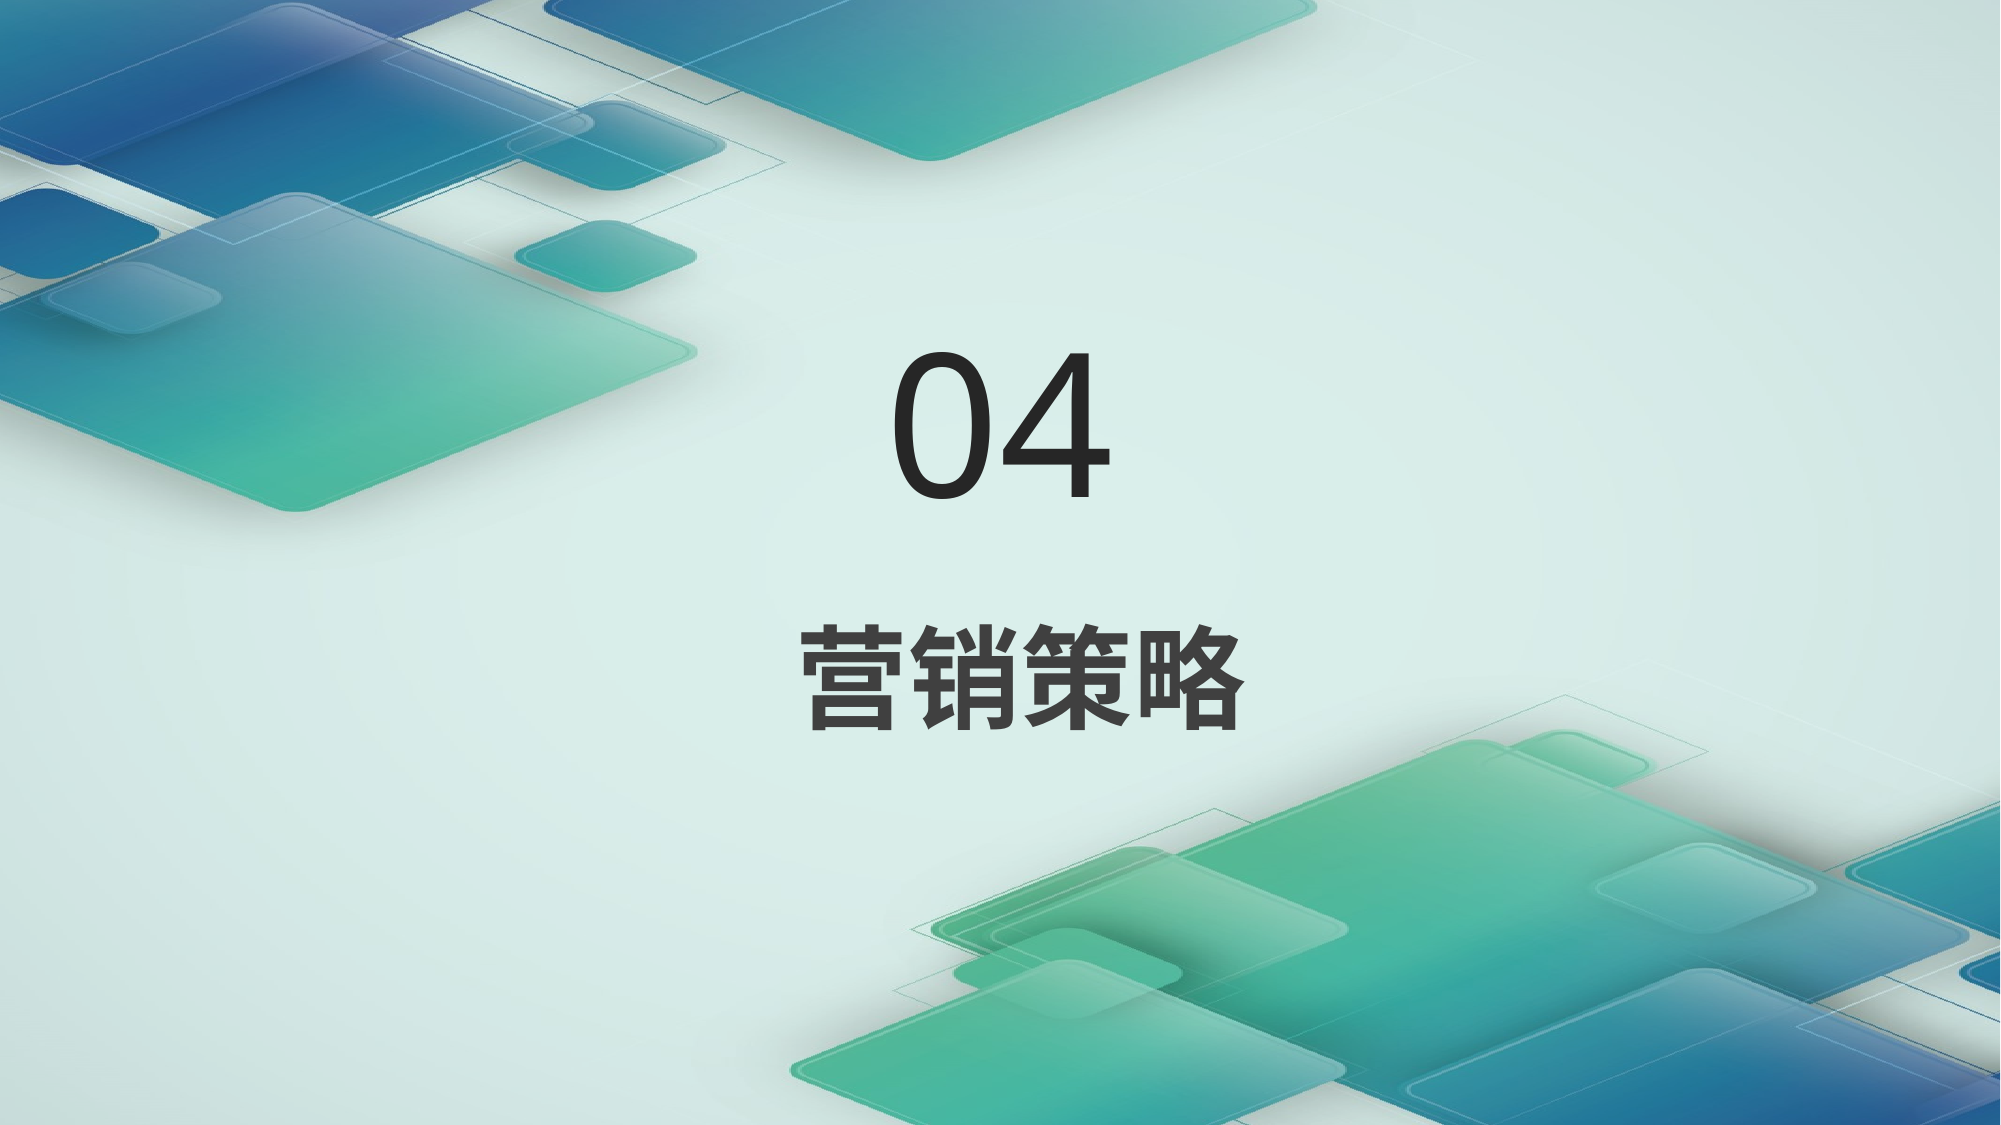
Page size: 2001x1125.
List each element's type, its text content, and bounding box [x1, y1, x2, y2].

text_box [0, 0, 2000, 1125]
text_box 营销策略 [732, 600, 1381, 750]
text_box 04 [829, 290, 1171, 545]
